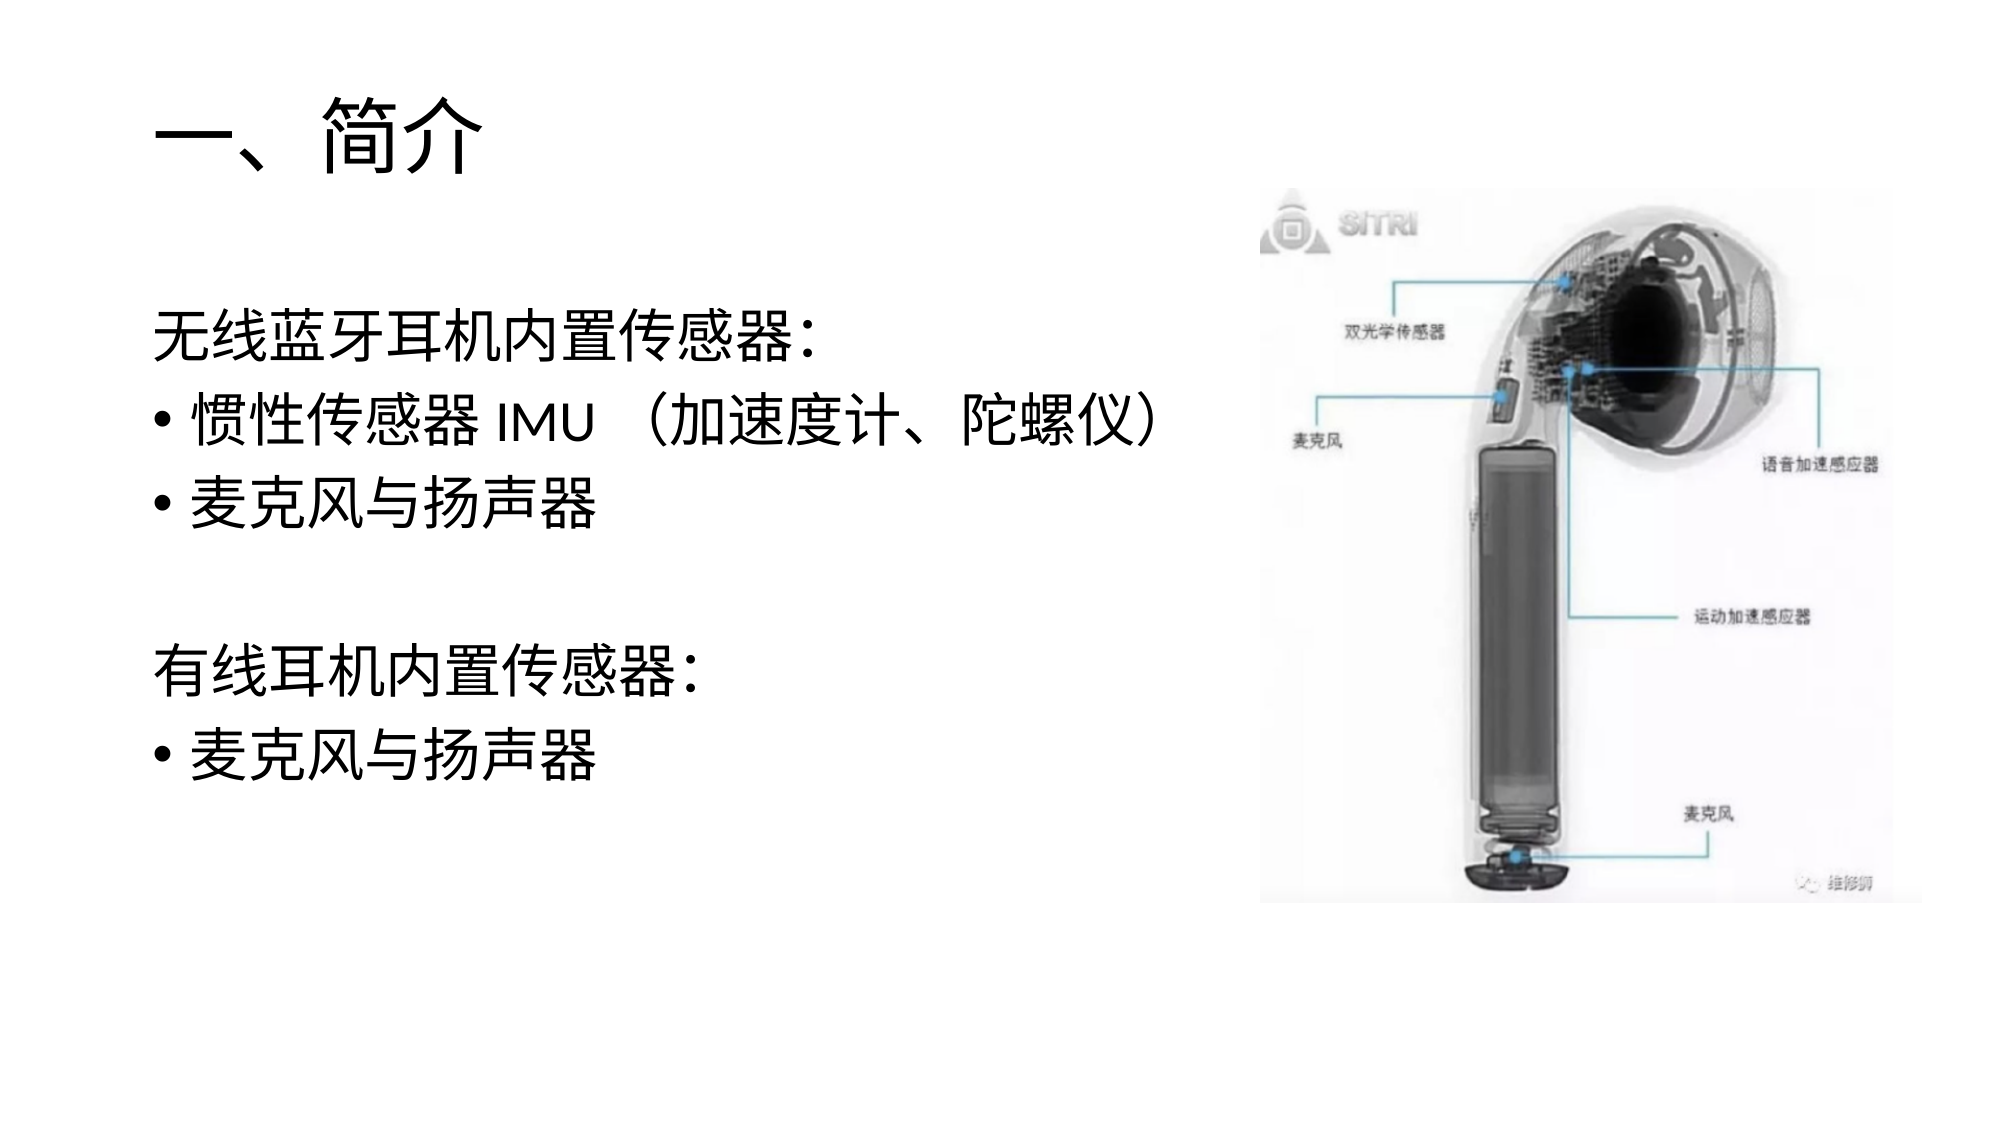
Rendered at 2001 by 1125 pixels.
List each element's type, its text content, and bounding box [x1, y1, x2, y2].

list 无线蓝牙耳机内置传感器： 惯性传感器IMU（加速度计、陀螺仪） 麦克风与扬声器 有线耳机内置传感器： 麦克风与扬声器 [137, 299, 1863, 1014]
picture [1260, 188, 1922, 903]
title 一、简介 [137, 59, 1863, 223]
